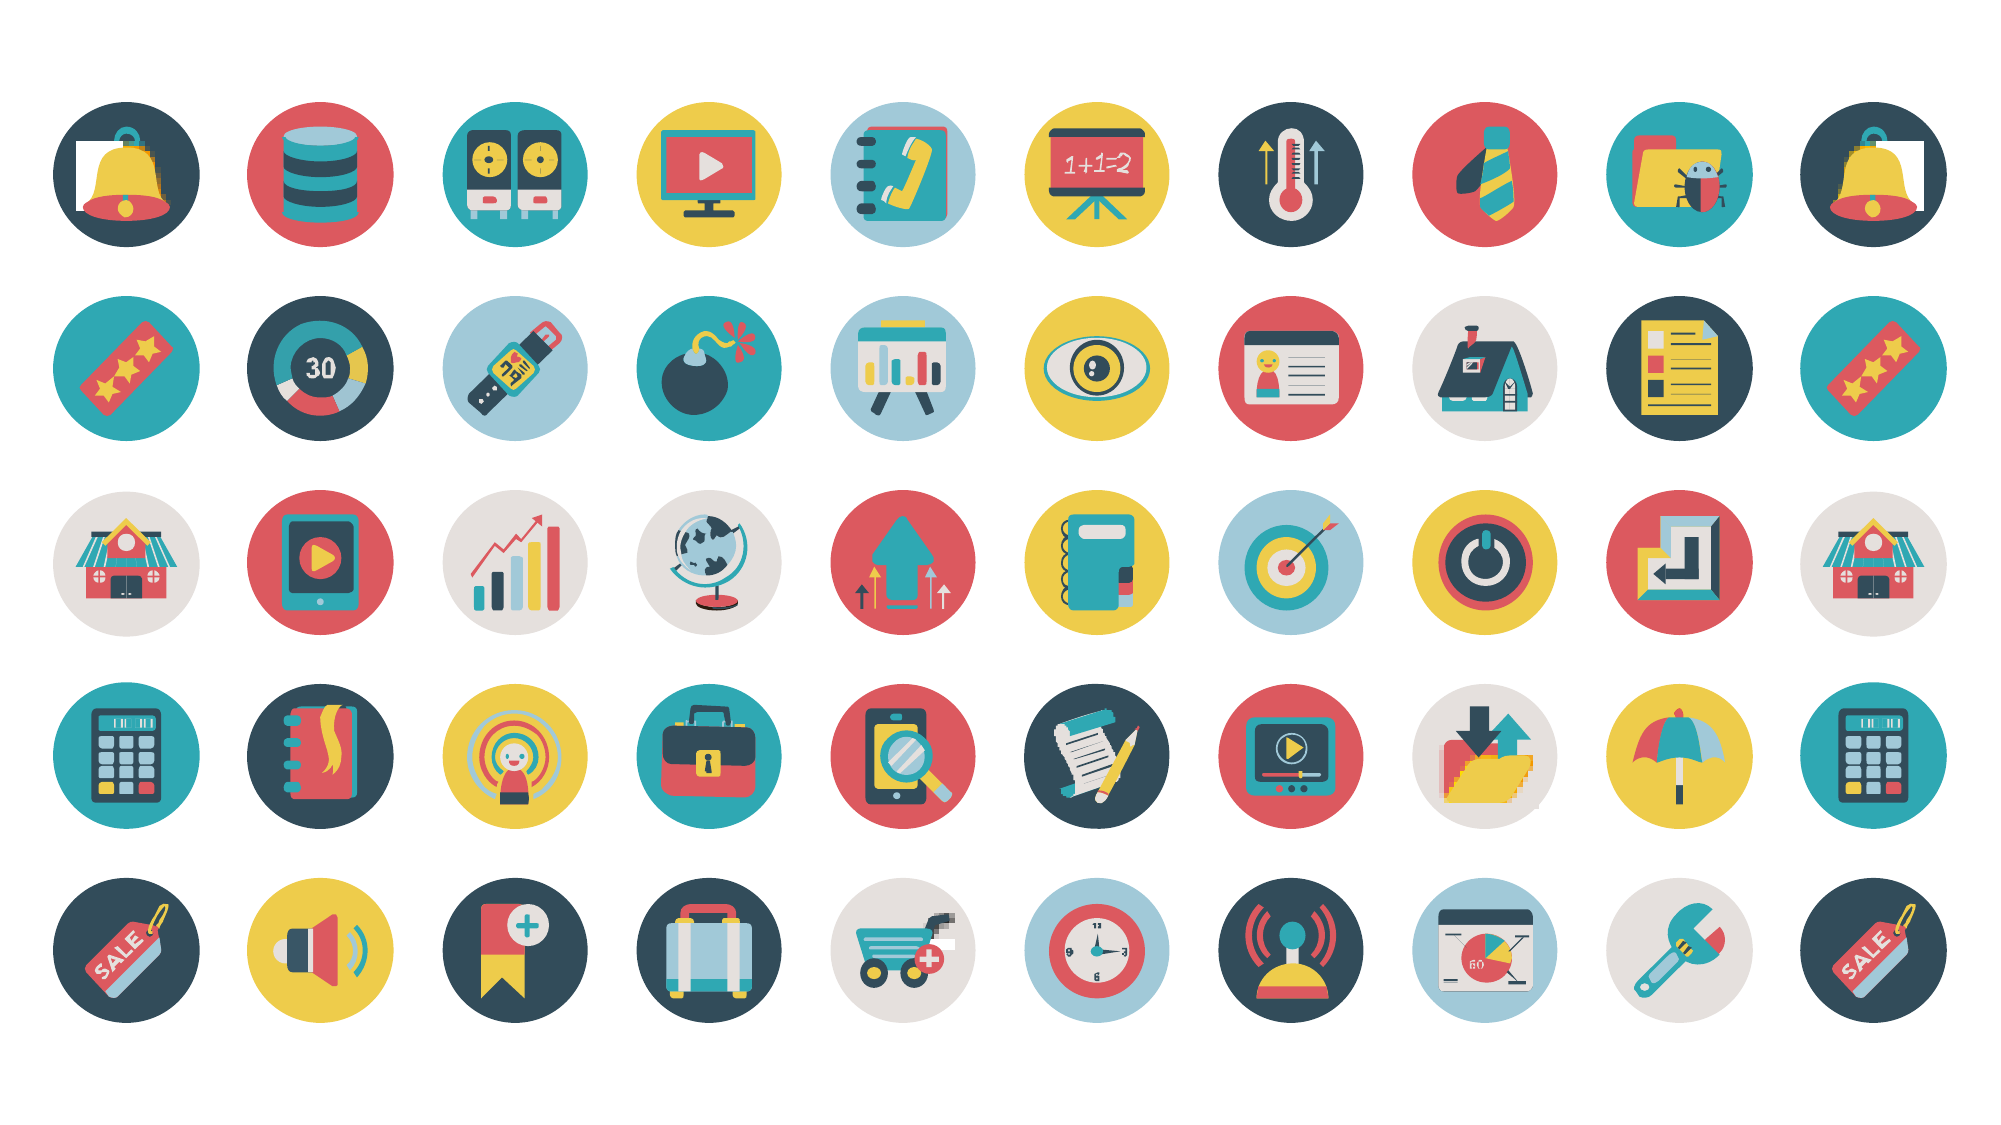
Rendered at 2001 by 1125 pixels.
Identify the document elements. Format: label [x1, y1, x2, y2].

text_box [53, 102, 1947, 1023]
